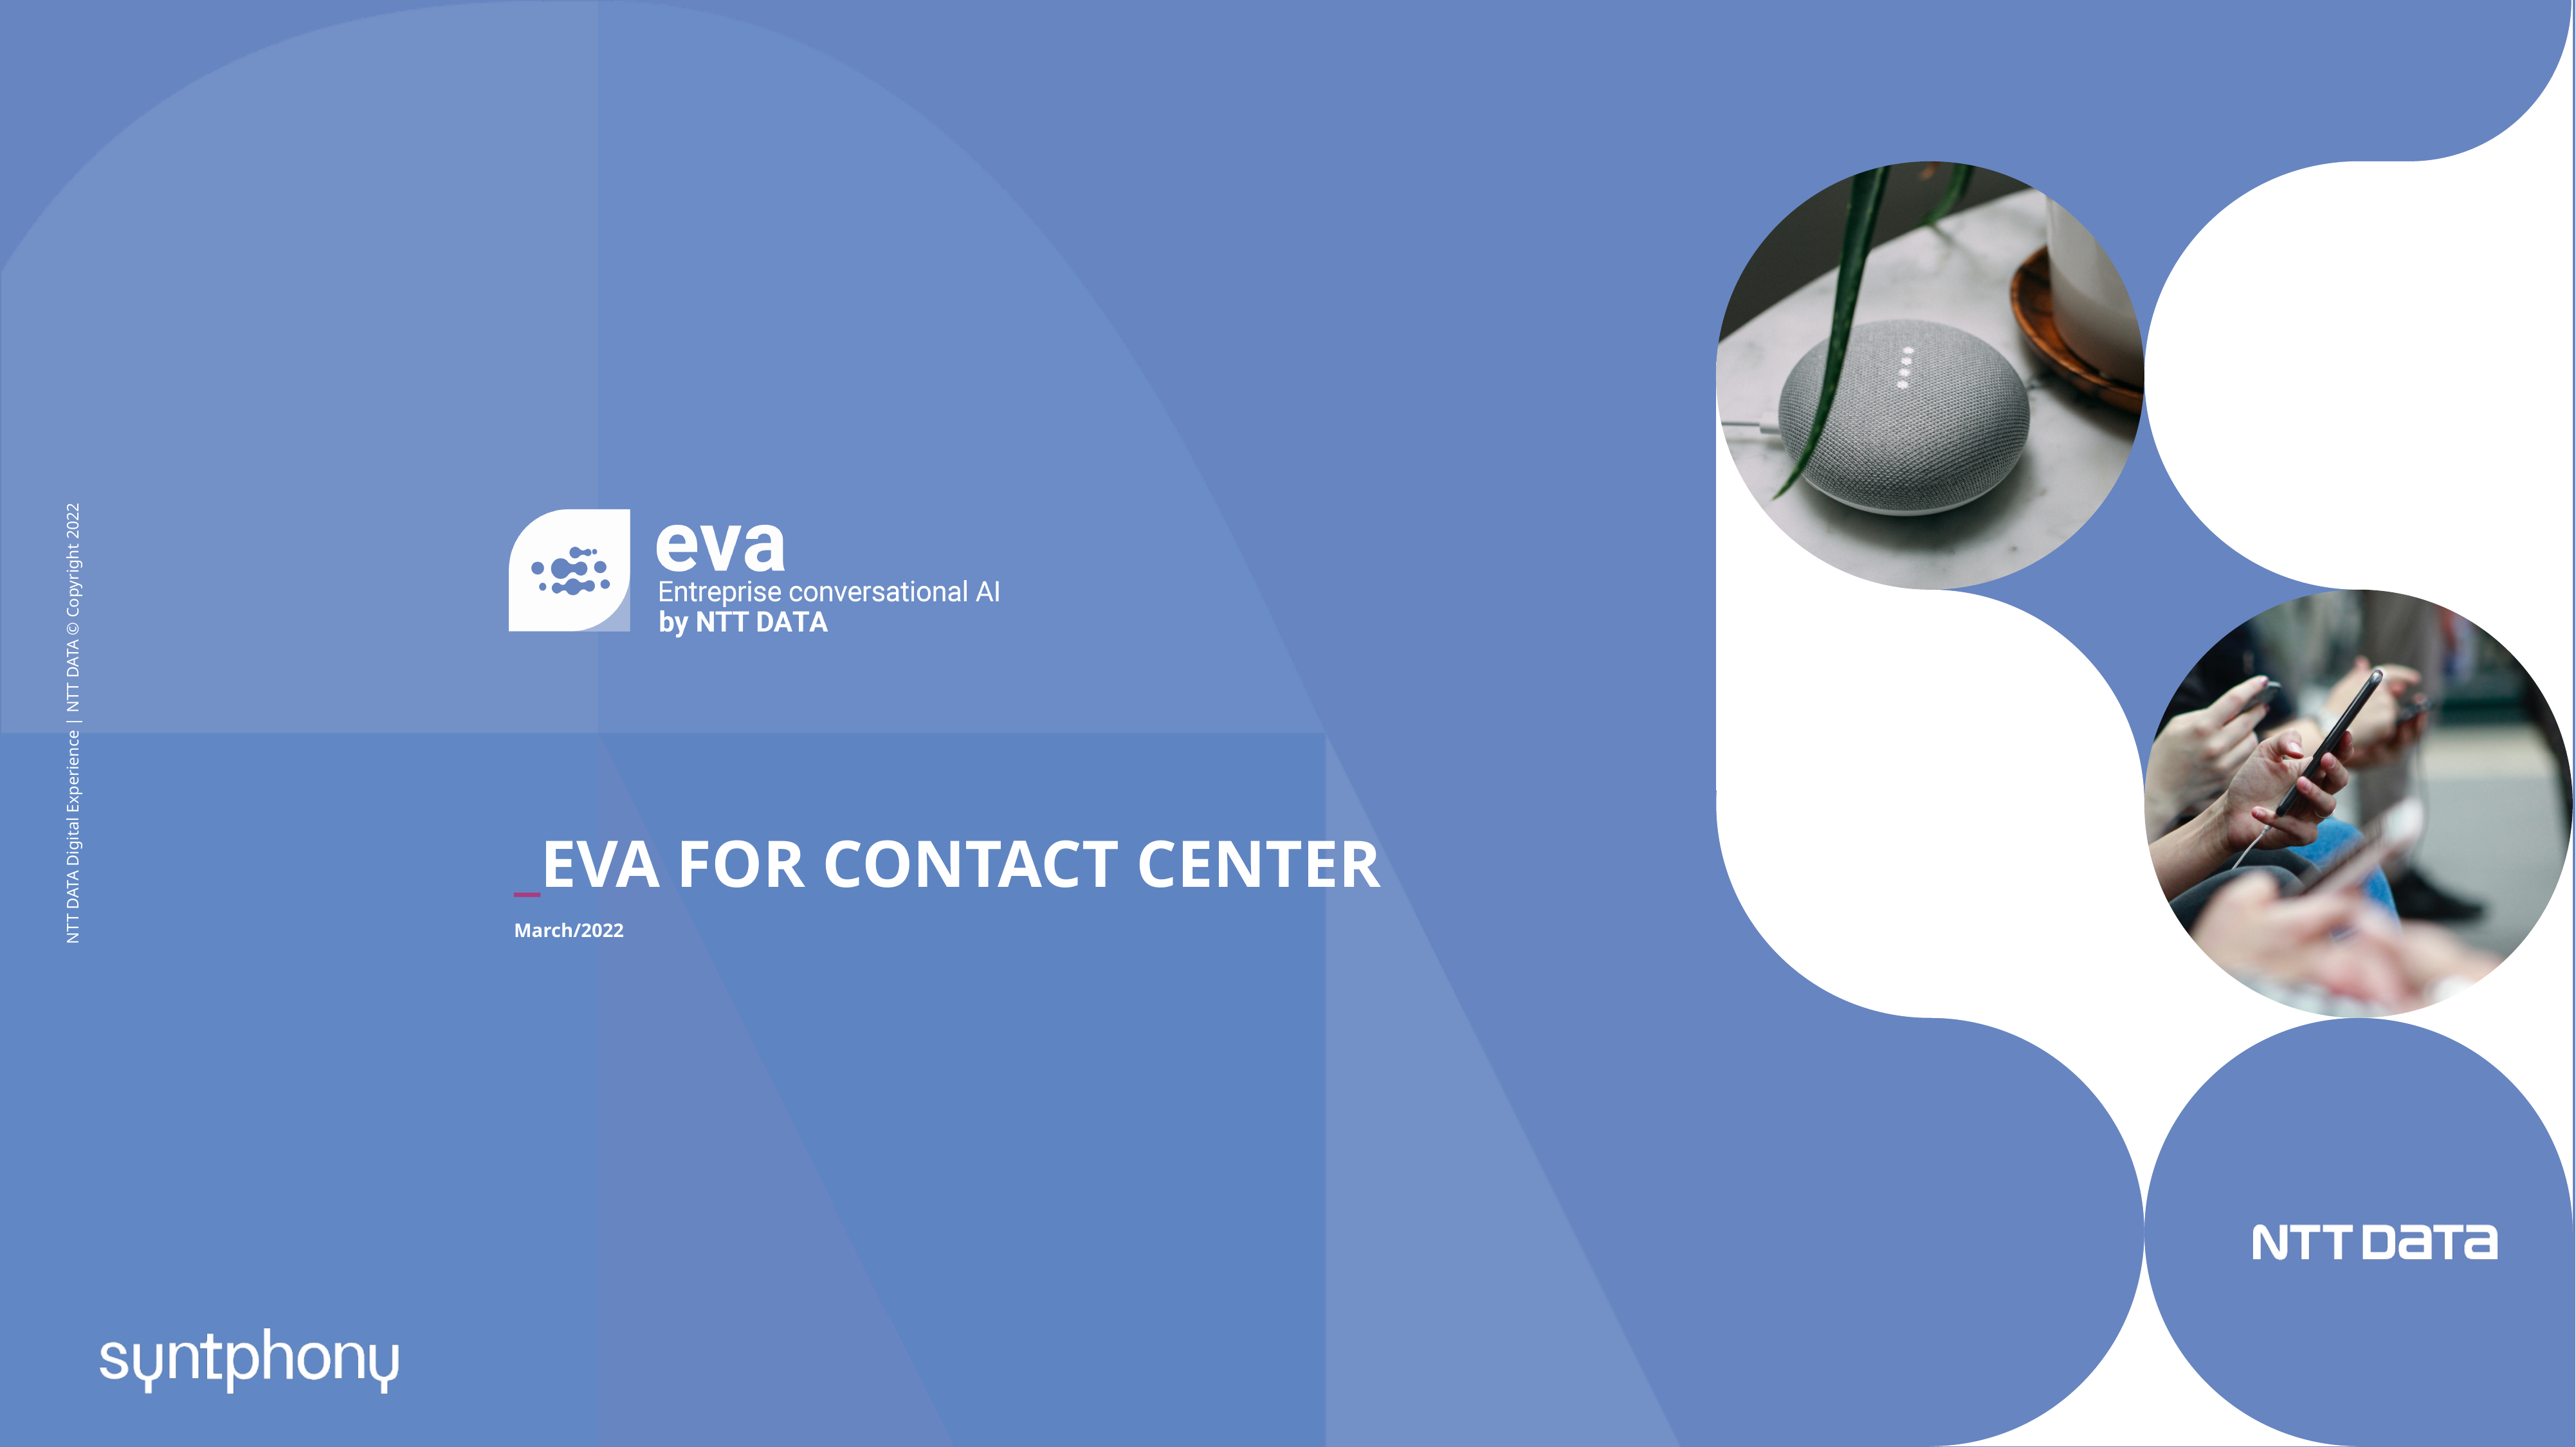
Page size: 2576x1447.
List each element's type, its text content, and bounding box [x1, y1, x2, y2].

text_box [2377, 1019, 2573, 1232]
text_box NTT DATA Digital Experience | NTT DATA © Copyright 2022 [39, 497, 87, 950]
picture [1715, 161, 2573, 1019]
picture [2253, 1224, 2498, 1261]
text_box [1716, 590, 2359, 1446]
text_box _EVA FOR CONTACT CENTER March/2022 [509, 826, 1475, 947]
picture [95, 1326, 403, 1397]
picture [509, 498, 1001, 639]
text_box [2145, 0, 2573, 589]
